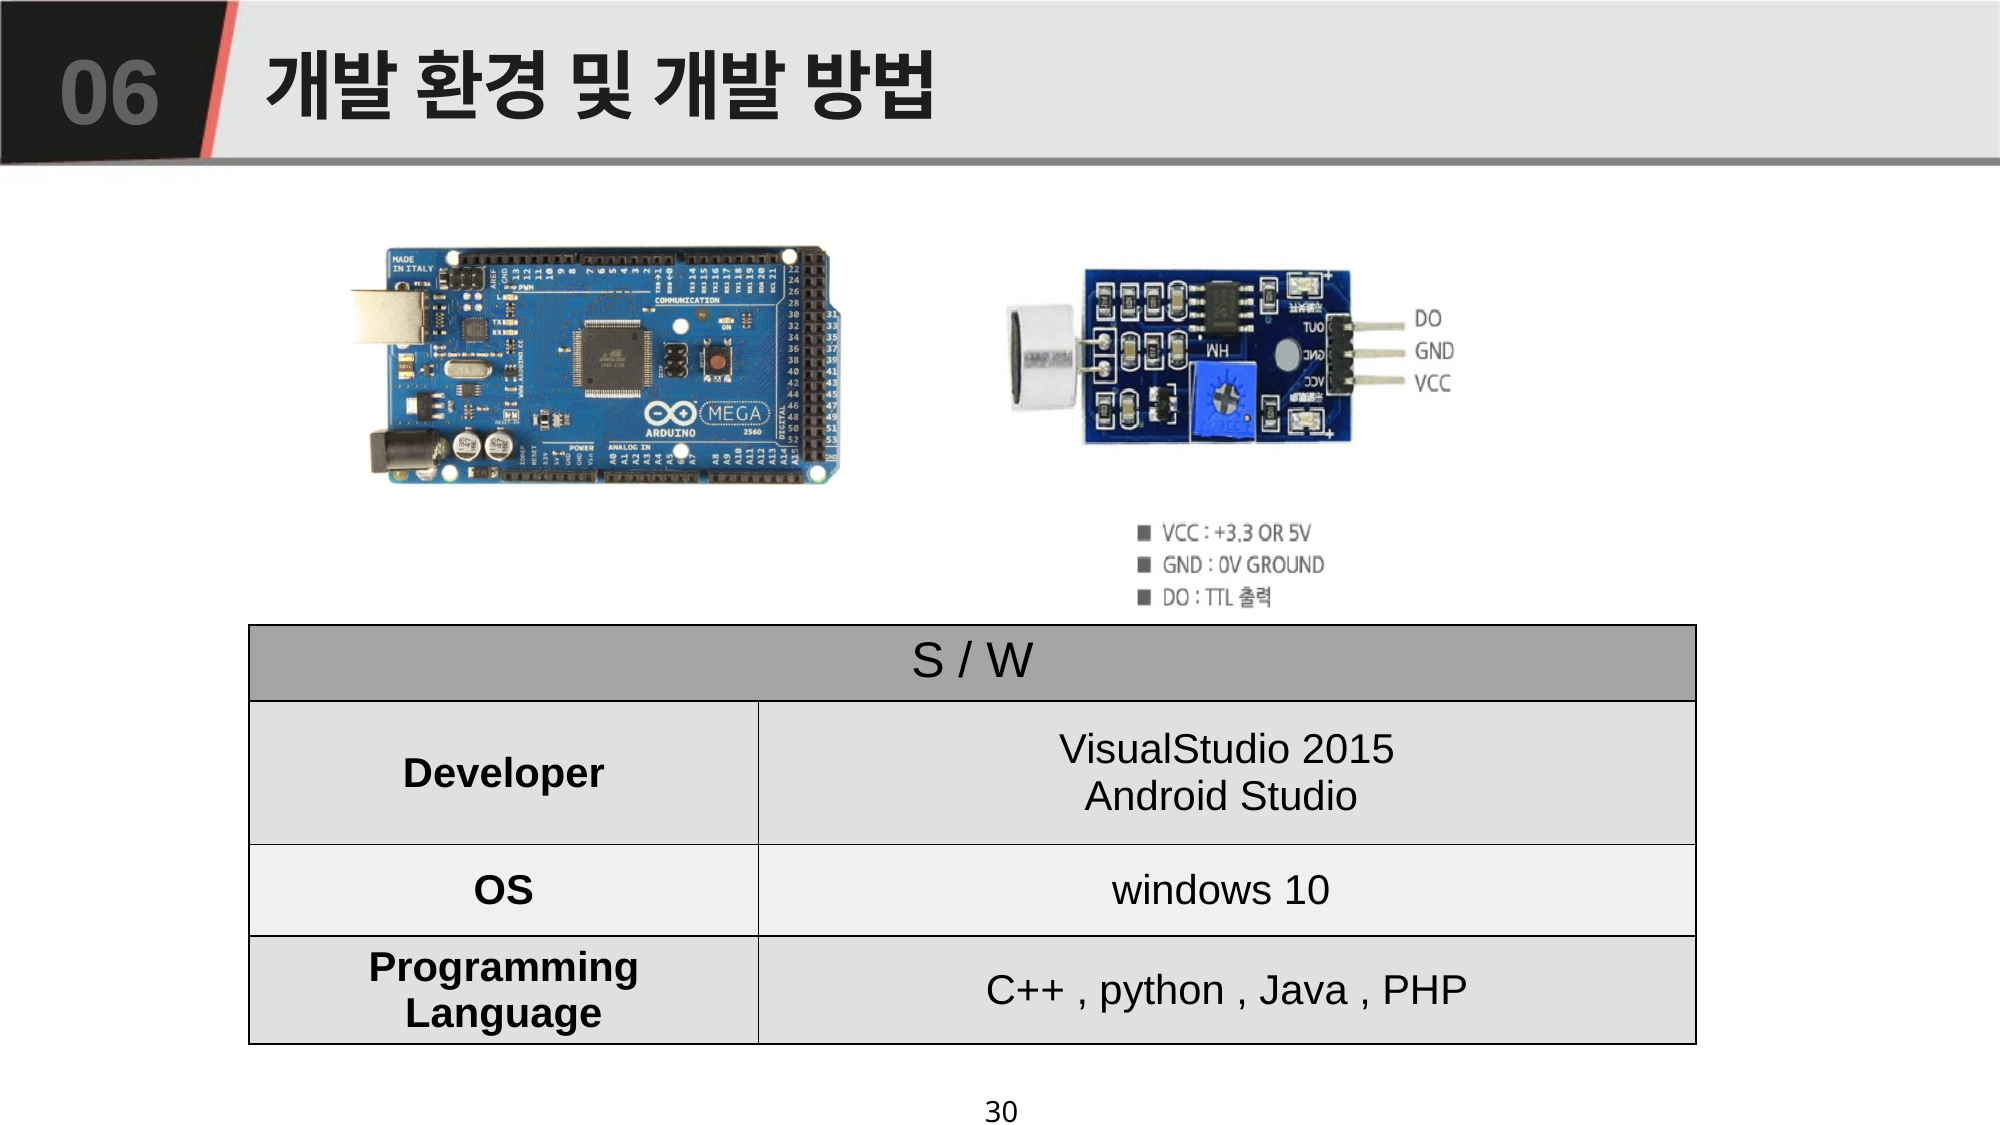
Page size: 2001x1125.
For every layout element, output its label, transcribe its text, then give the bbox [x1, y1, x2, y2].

table_cell windows 10 [759, 845, 1695, 935]
table_cell OS [250, 845, 758, 935]
slide_number 30 [776, 1083, 1227, 1125]
table_header S / W [250, 626, 1695, 700]
table_cell Developer [250, 702, 758, 844]
table_cell C++ , python , Java , PHP [759, 937, 1695, 1043]
title 개발 환경 및 개발 방법 [249, 5, 1975, 174]
table_cell Programming Language [250, 937, 758, 1043]
table_cell VisualStudio 2015 Android Studio [759, 702, 1695, 844]
text_box 06 [43, 24, 176, 150]
picture [0, 0, 2000, 1124]
